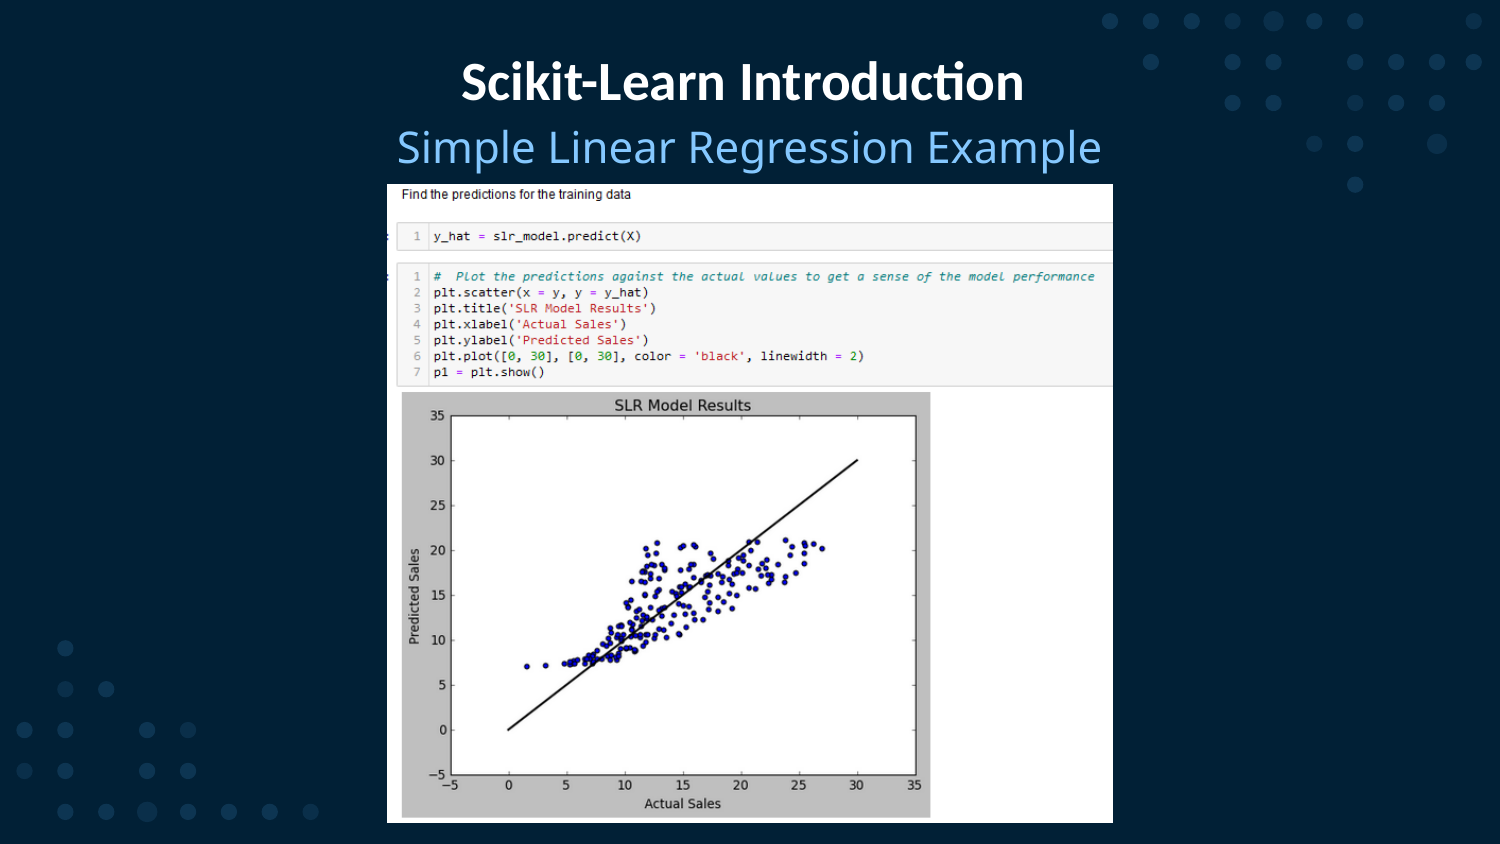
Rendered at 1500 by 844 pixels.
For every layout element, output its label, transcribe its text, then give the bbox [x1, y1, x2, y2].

picture [387, 184, 1113, 823]
list Simple Linear Regression Example [103, 120, 1397, 196]
title Scikit-Learn Introduction [103, 44, 1397, 120]
